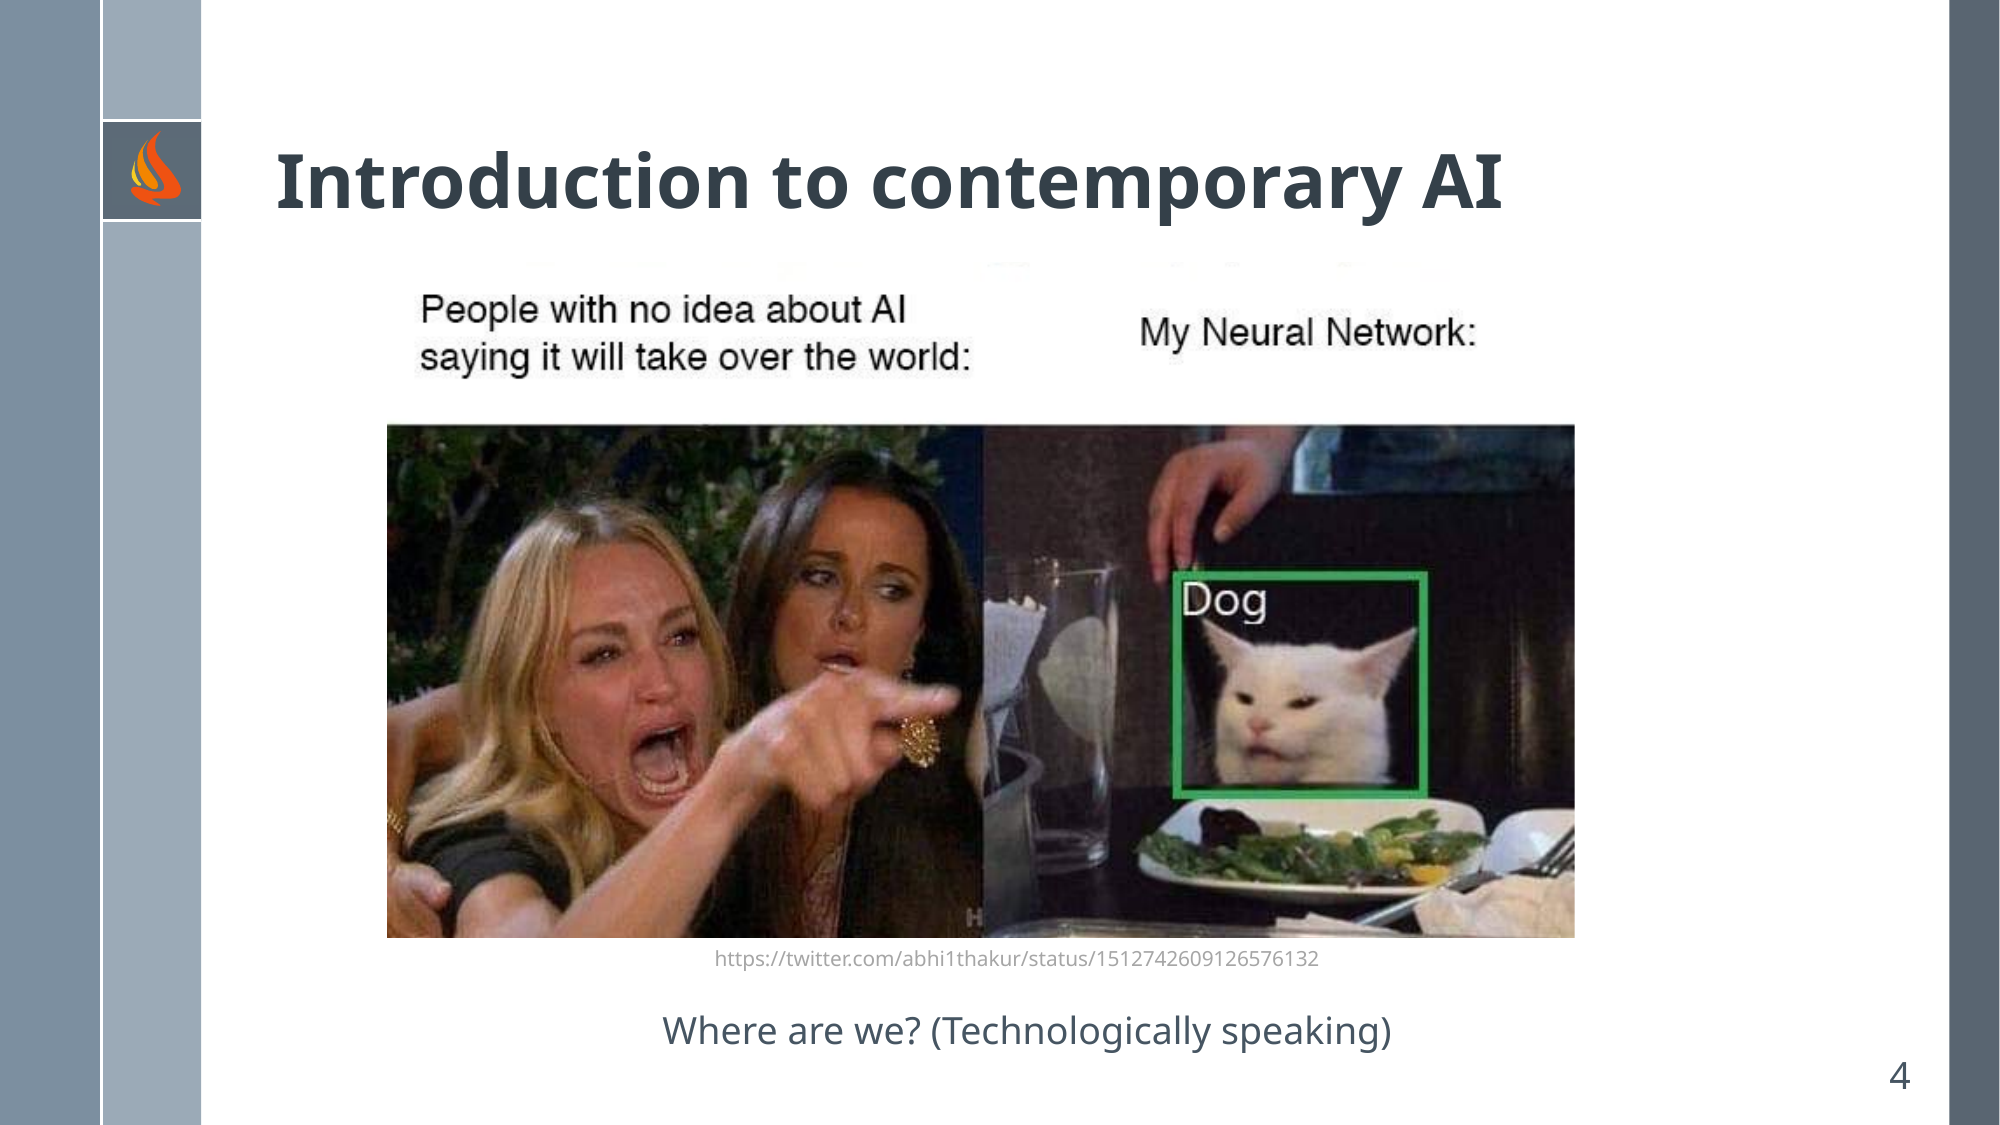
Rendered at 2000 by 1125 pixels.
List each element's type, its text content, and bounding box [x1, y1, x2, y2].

text_box Introduction to contemporary AI [261, 29, 1867, 233]
text_box Where are we? (Technologically speaking) [483, 999, 1572, 1060]
text_box https://twitter.com/abhi1thakur/status/1512742609126576132 [699, 937, 1700, 978]
text_box 4 [1874, 1044, 1938, 1105]
text_box [111, 136, 201, 207]
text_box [130, 130, 181, 206]
picture [387, 262, 1575, 938]
